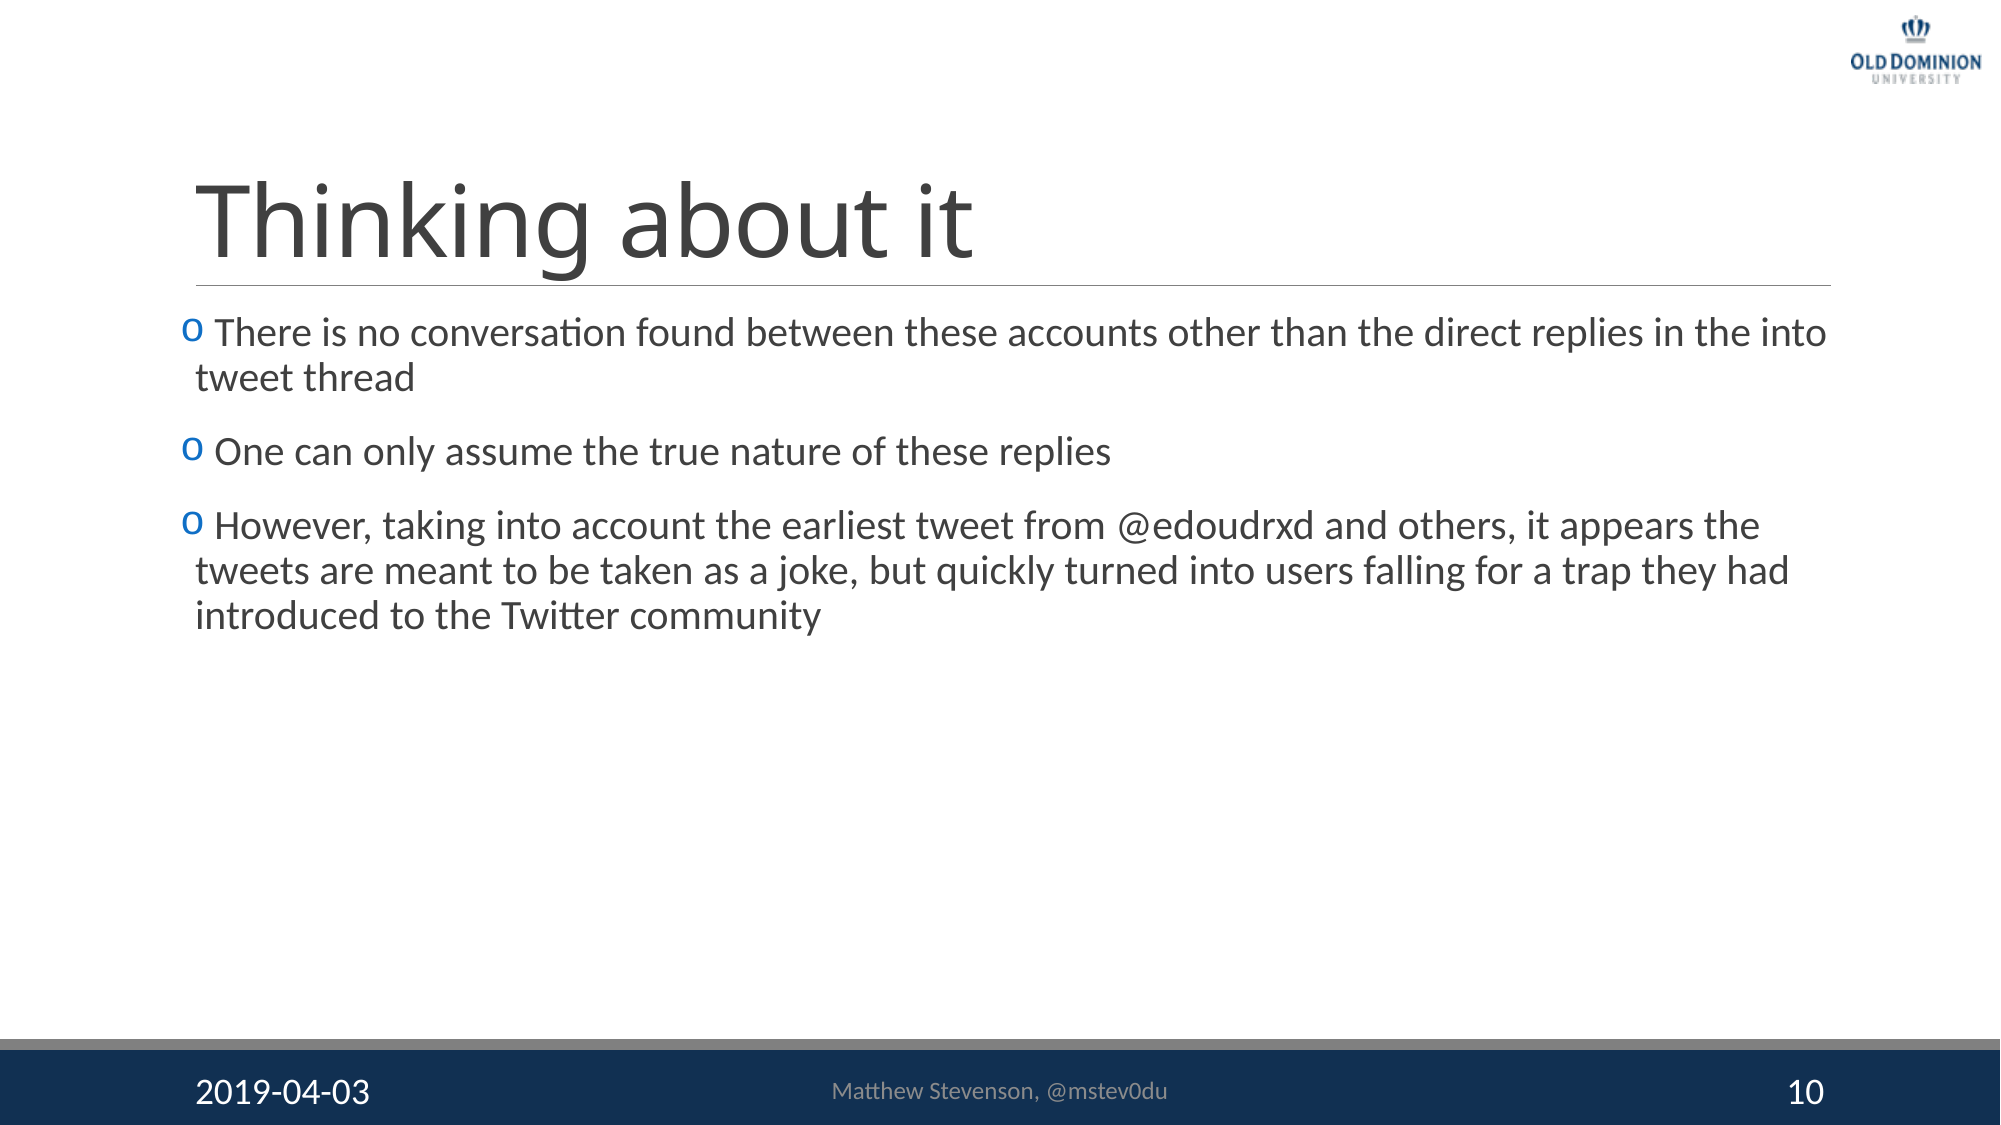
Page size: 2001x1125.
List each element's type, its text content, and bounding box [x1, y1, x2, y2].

slide_number 10 [1624, 1059, 1840, 1120]
list There is no conversation found between these accounts other than the direct replies in the into tweet thread One can only assume the true nature of these replies However, taking into account the earliest tweet from @edoudrxd and others, it appears the tweets are meant to be taken as a joke, but quickly turned into users falling for a trap they had introduced to the Twitter community [180, 302, 1830, 963]
footer Matthew Stevenson, @mstev0du [604, 1059, 1396, 1120]
title Thinking about it [180, 47, 1830, 285]
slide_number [180, 1059, 586, 1120]
picture [1851, 15, 1982, 84]
